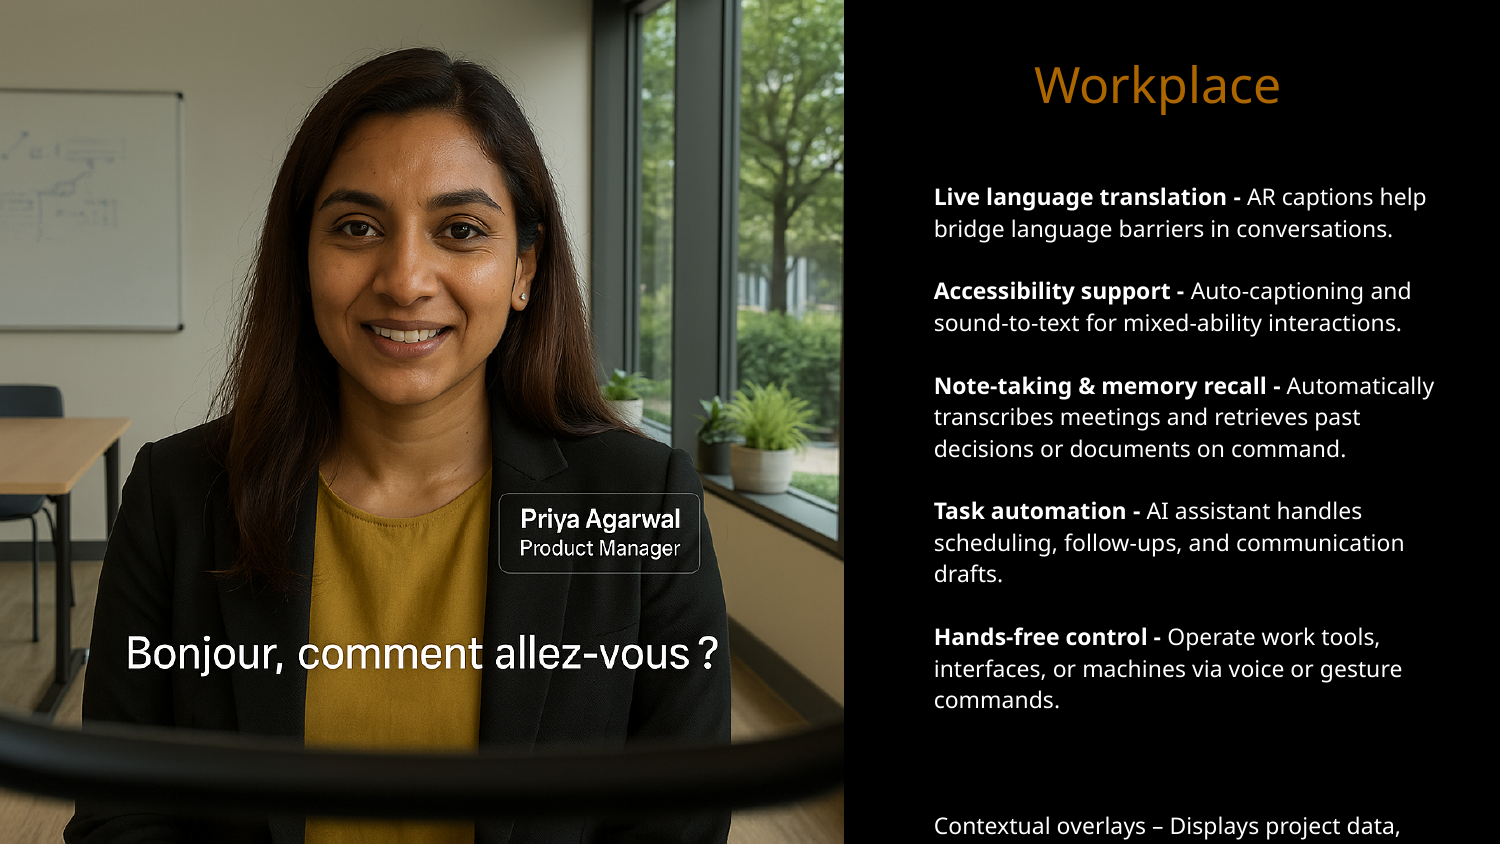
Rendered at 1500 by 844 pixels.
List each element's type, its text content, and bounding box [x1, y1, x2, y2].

picture [0, 0, 844, 844]
title Workplace [894, 38, 1422, 138]
text_box Live language translation - AR captions help bridge language barriers in conversations. Accessibility support - Auto-captioning and sound-to-text for mixed-ability interactions. Note-taking & memory recall - Automatically transcribes meetings and retrieves past decisions or documents on command. Task automation - AI assistant handles scheduling, follow-ups, and communication drafts. Hands-free control - Operate work tools, interfaces, or machines via voice or gesture commands. Contextual overlays – Displays project data, client profiles, or instructions during in-person work. [848, 163, 1473, 844]
